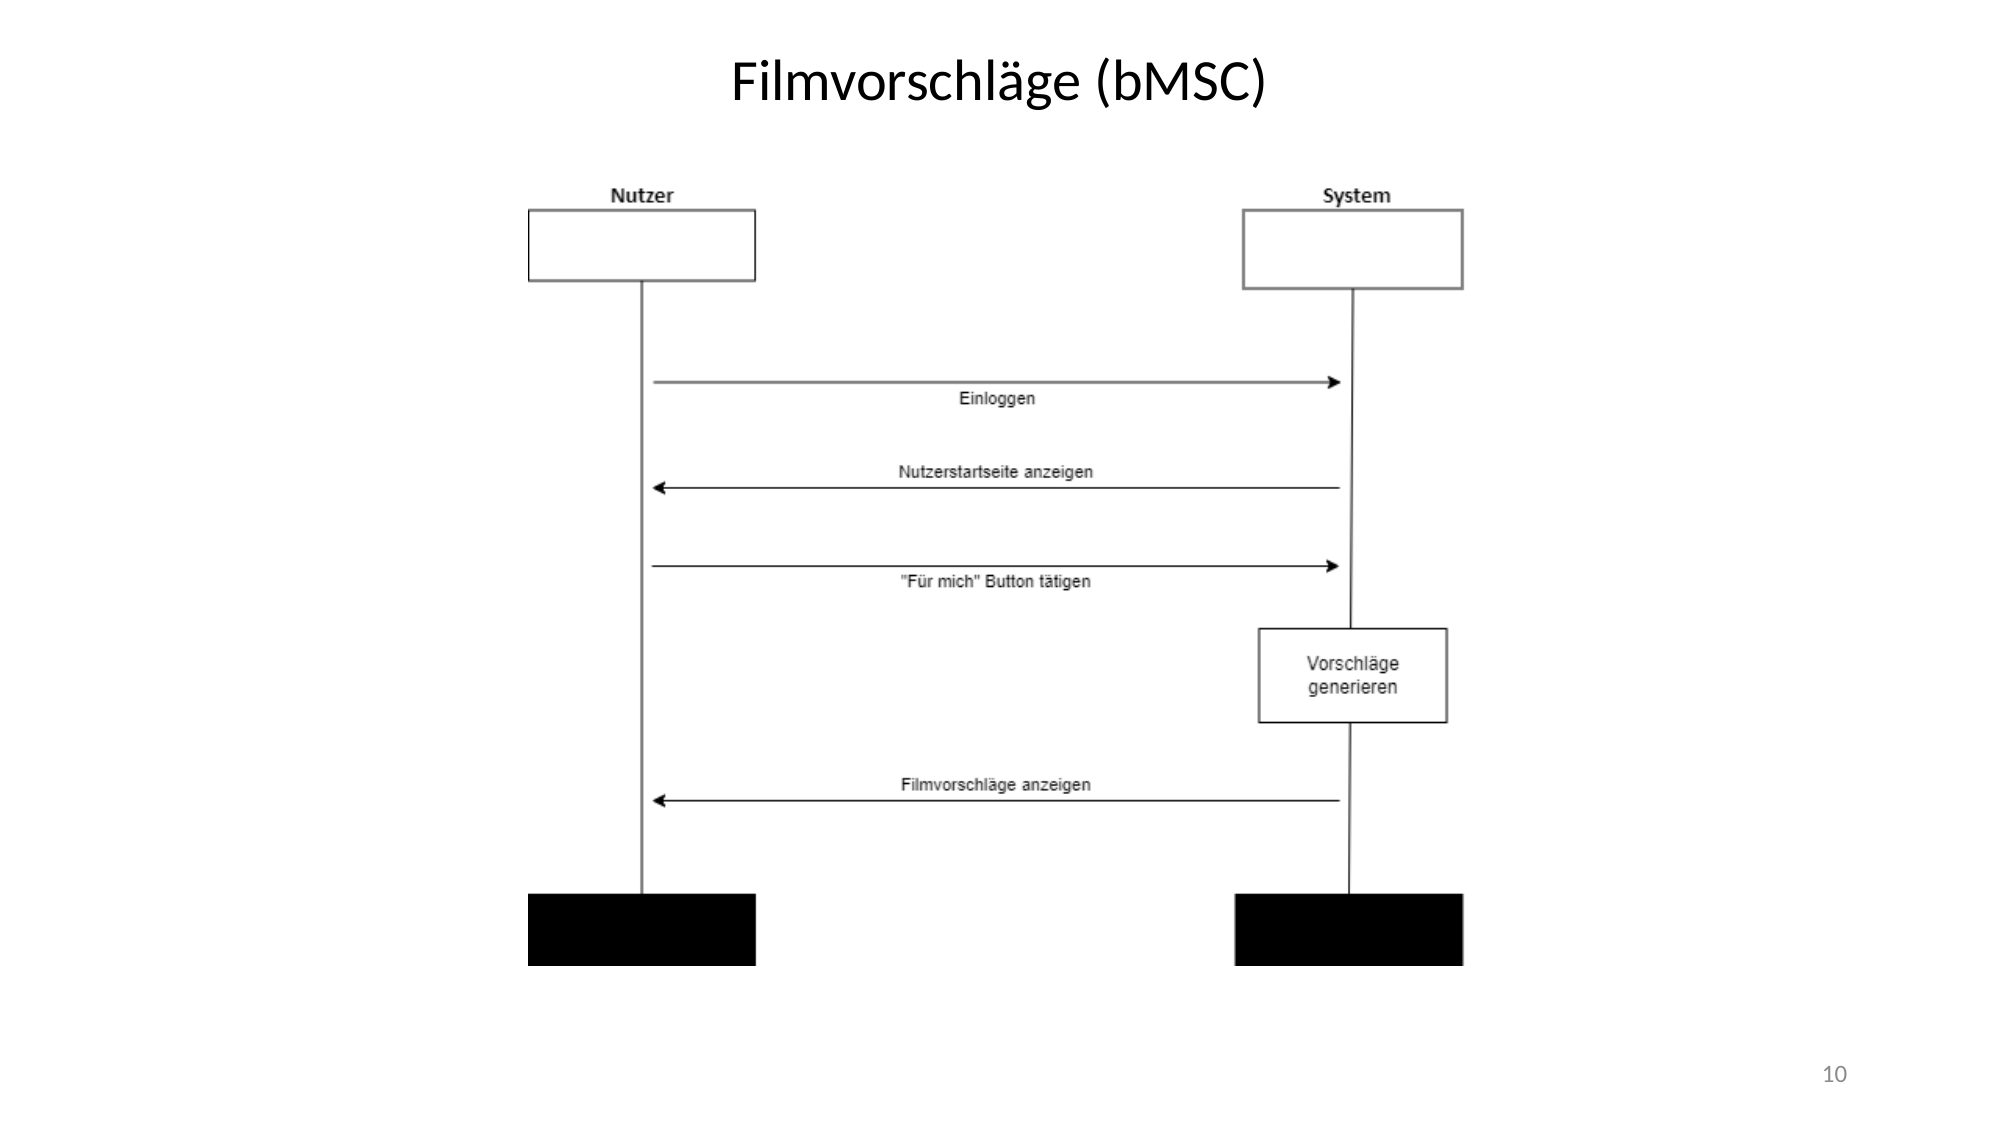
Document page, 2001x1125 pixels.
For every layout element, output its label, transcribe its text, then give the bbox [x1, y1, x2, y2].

slide_number 10 [1412, 1042, 1863, 1103]
text_box Filmvorschläge (bMSC) [589, 34, 1411, 120]
picture [528, 159, 1472, 966]
